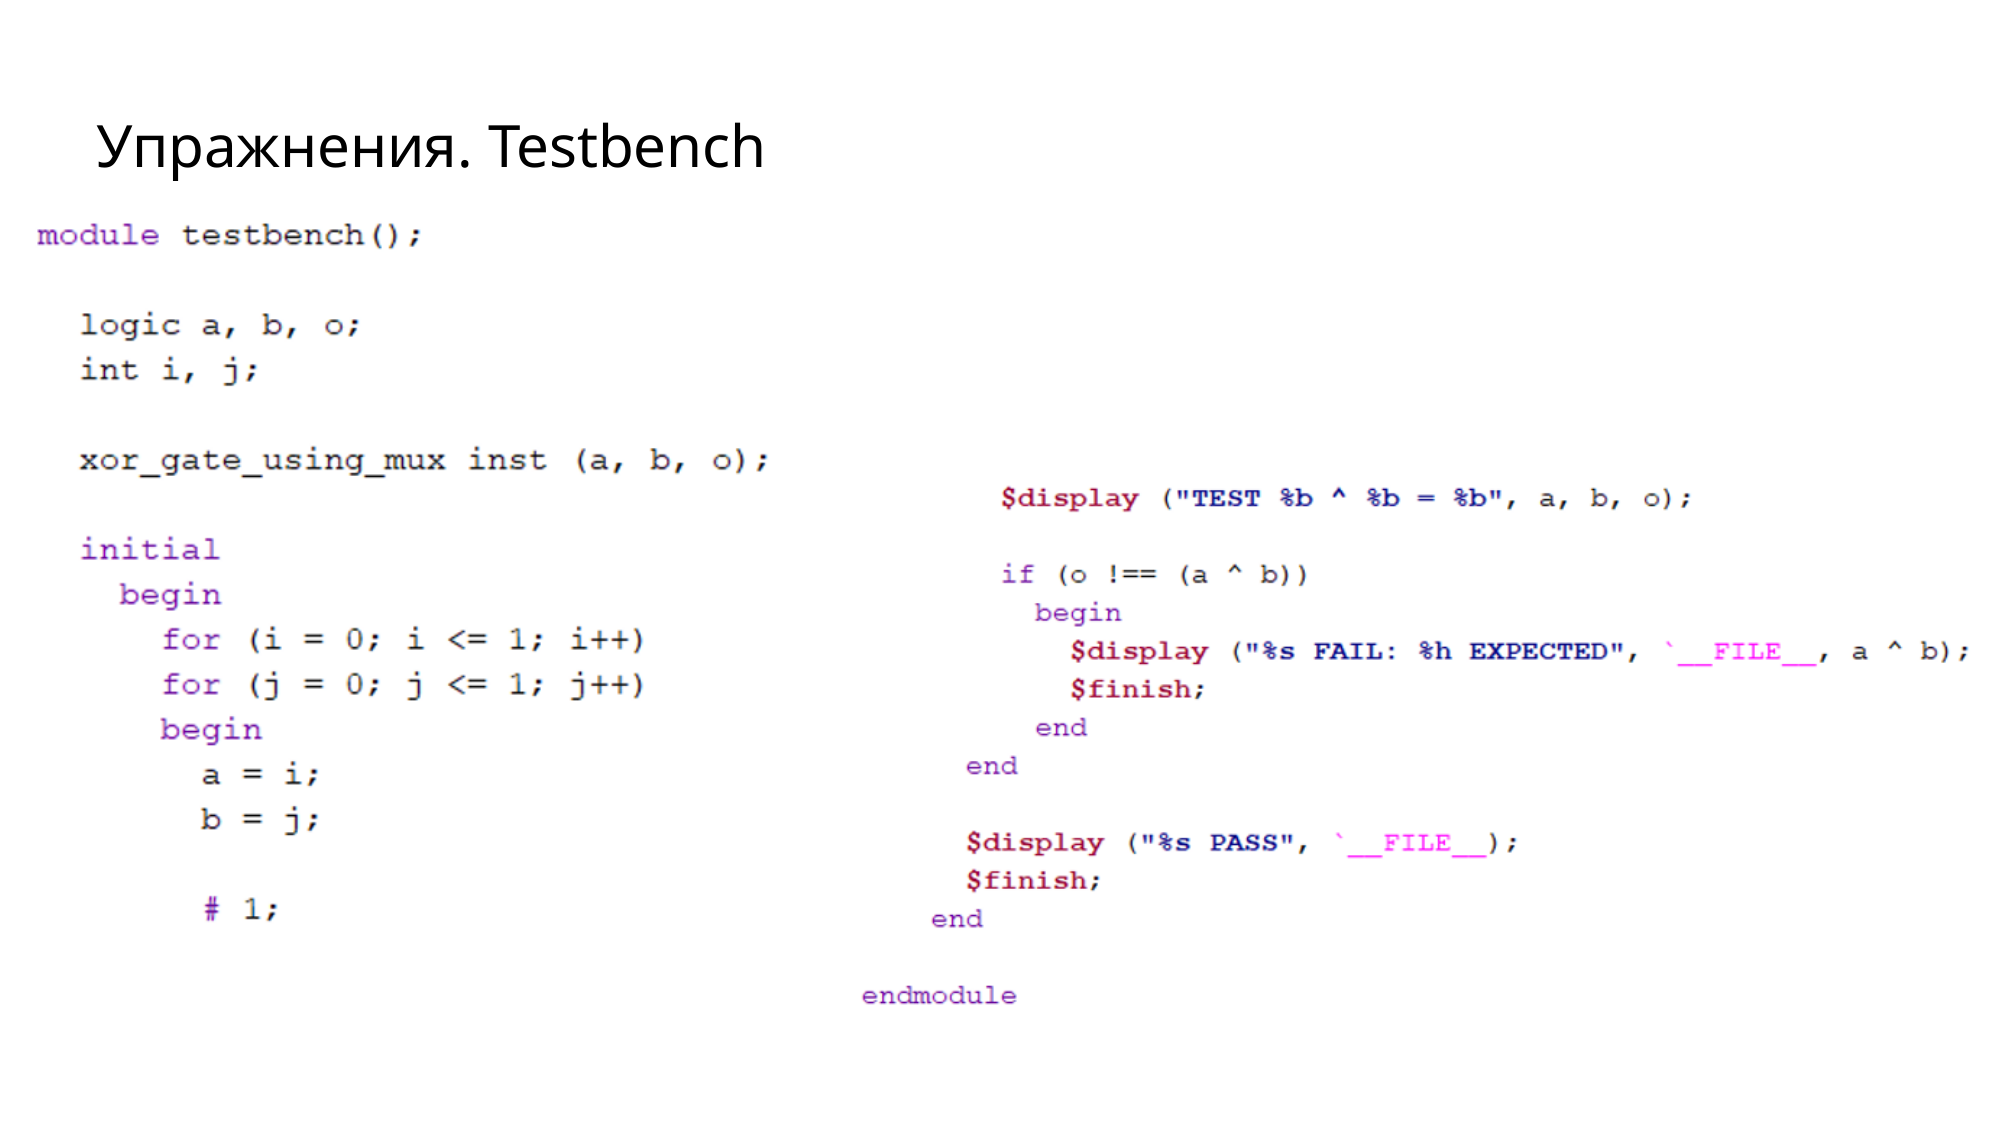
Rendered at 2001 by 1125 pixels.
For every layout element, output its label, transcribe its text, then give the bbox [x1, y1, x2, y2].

list Упражнения. Testbench [96, 122, 1755, 176]
picture [23, 205, 2000, 1086]
